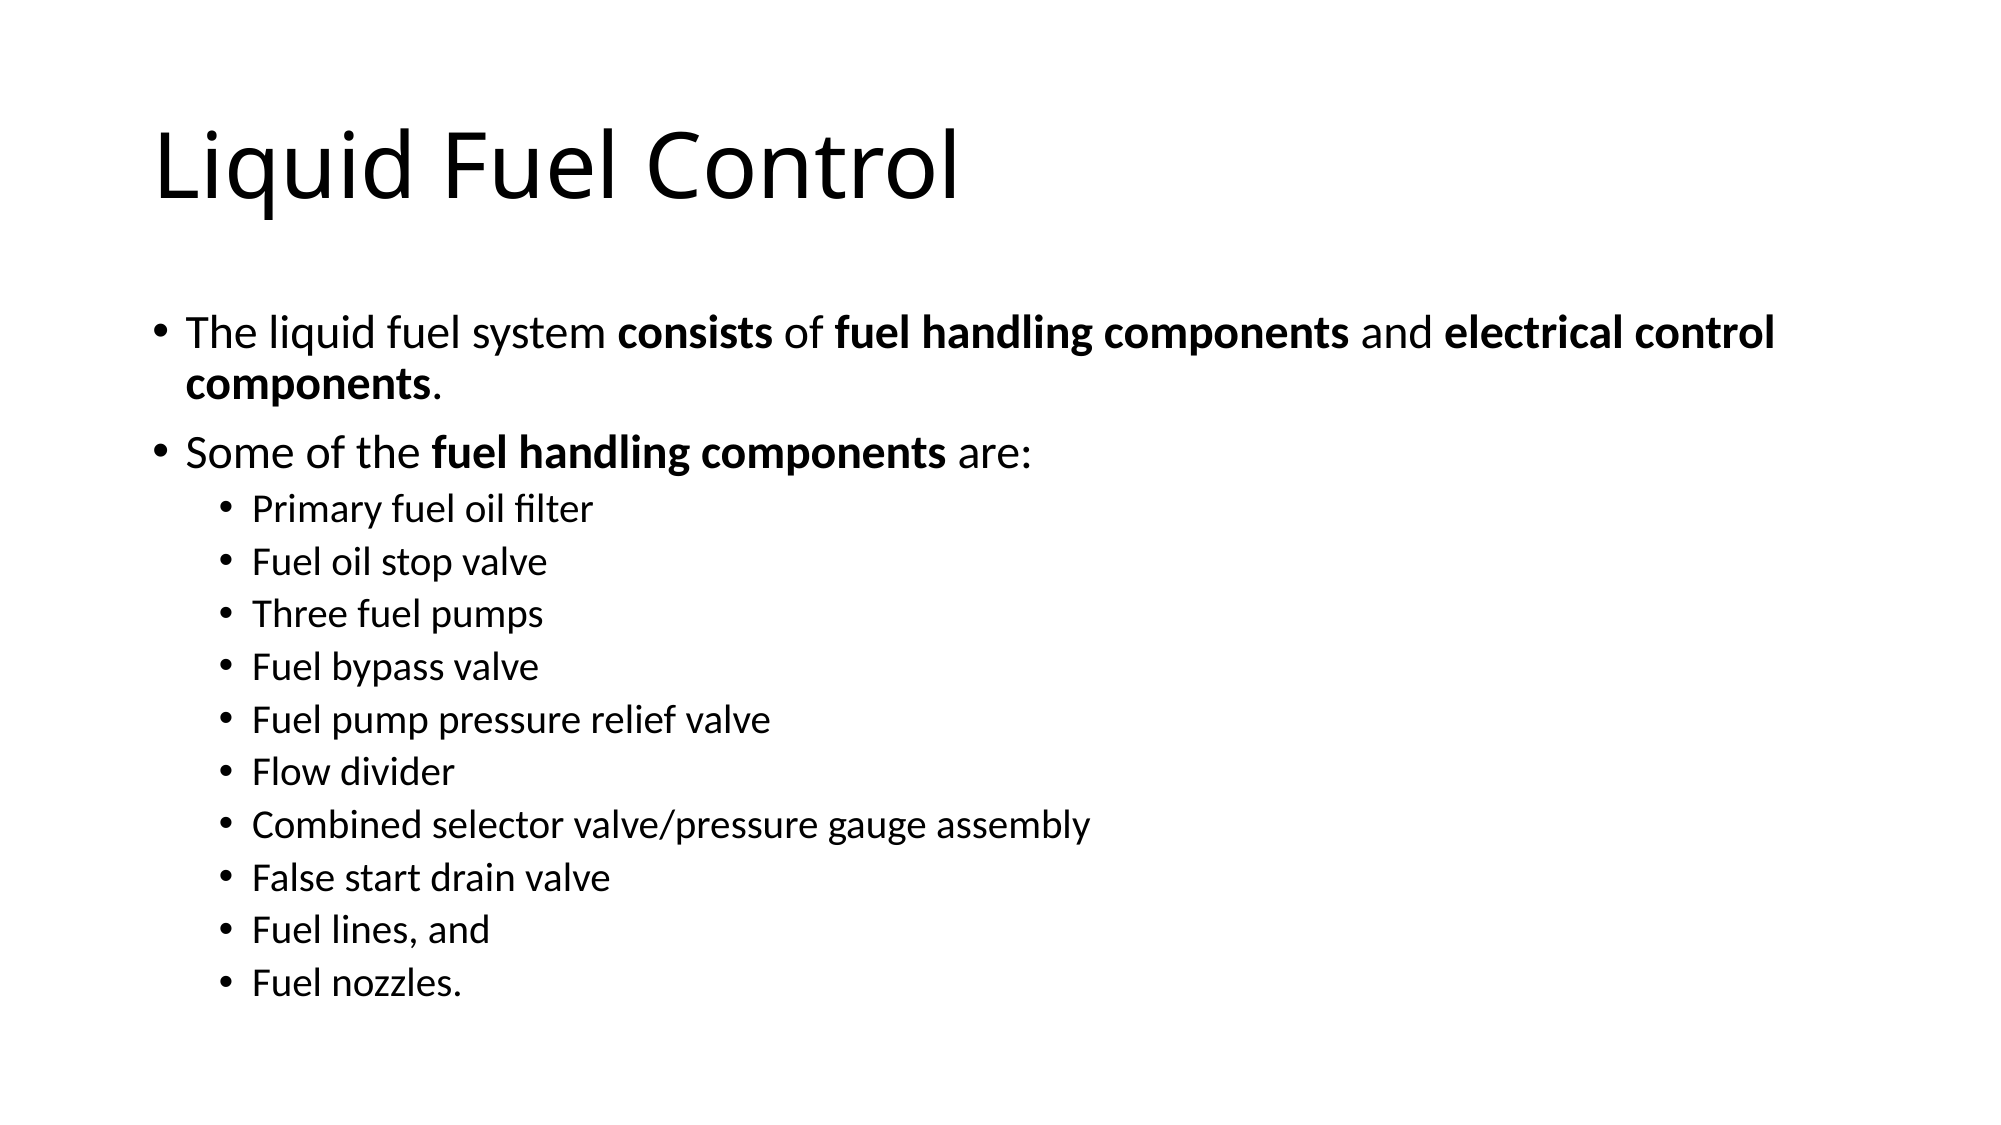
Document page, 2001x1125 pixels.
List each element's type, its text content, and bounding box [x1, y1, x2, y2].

title Liquid Fuel Control [137, 59, 1863, 278]
list The liquid fuel system consists of fuel handling components and electrical control components. Some of the fuel handling components are: Primary fuel oil filter Fuel oil stop valve Three fuel pumps Fuel bypass valve Fuel pump pressure relief valve Flow divider Combined selector valve/pressure gauge assembly False start drain valve Fuel lines, and Fuel nozzles. [137, 299, 1863, 1014]
